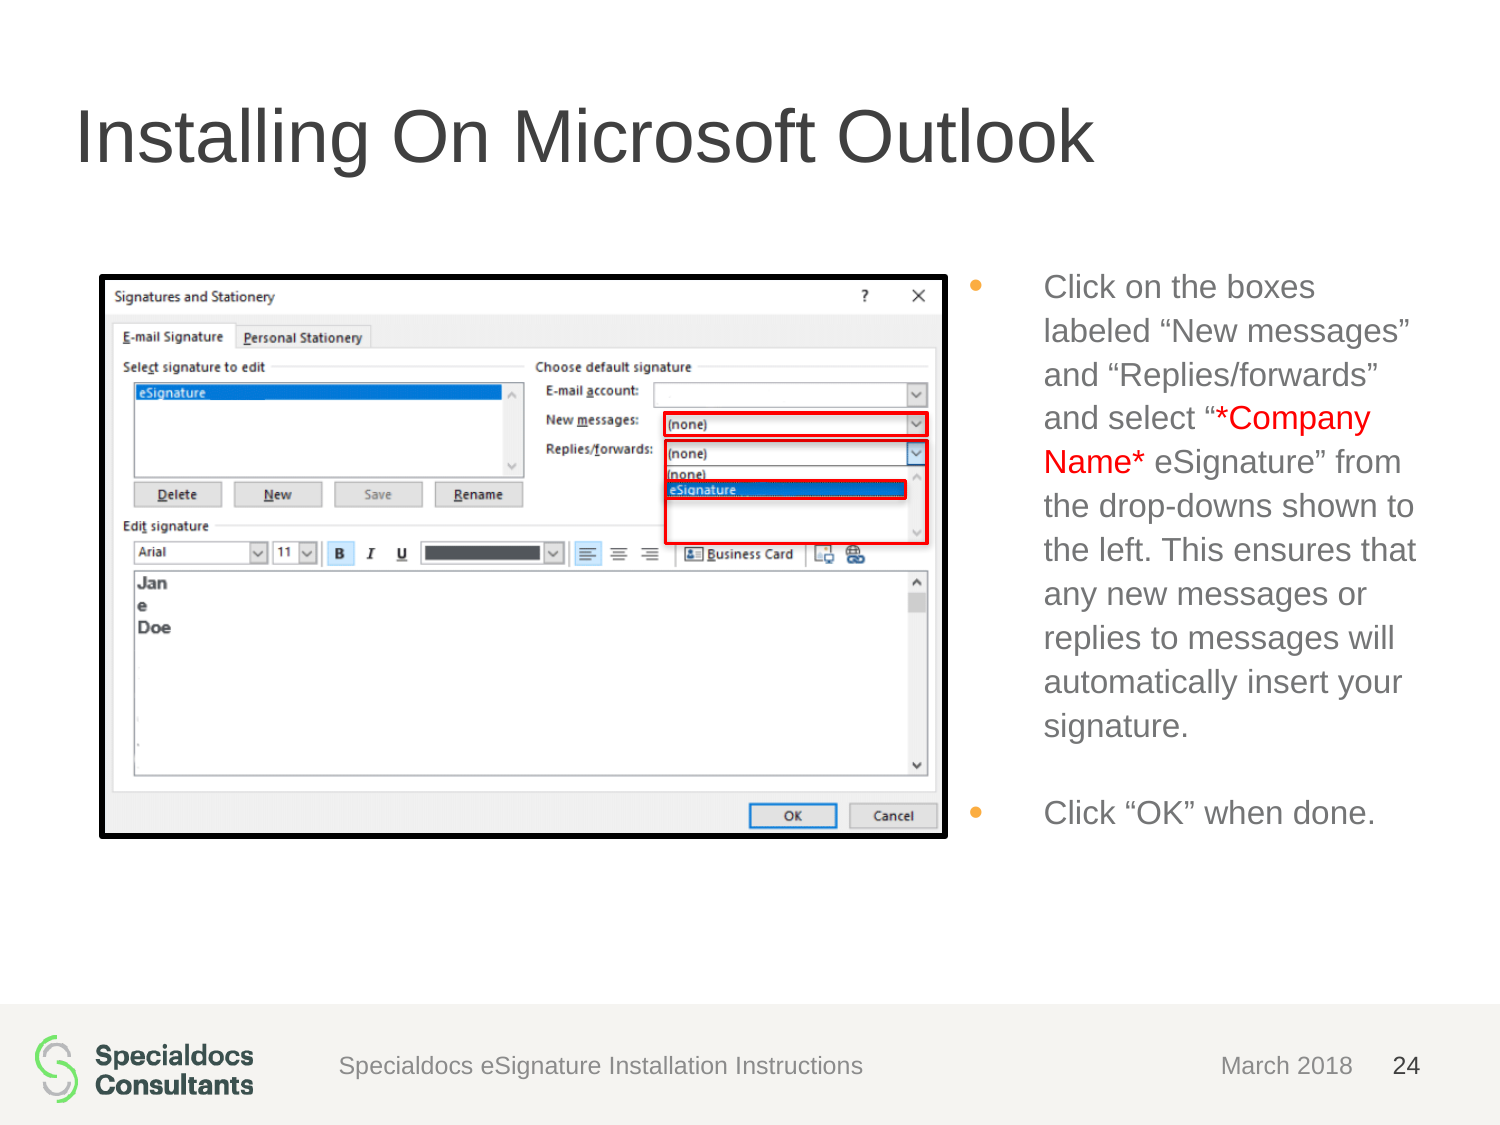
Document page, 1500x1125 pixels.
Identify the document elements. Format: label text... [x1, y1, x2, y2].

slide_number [1018, 1004, 1369, 1125]
picture [104, 279, 943, 834]
slide_number 24 [1369, 1037, 1436, 1125]
picture [35, 1035, 253, 1103]
title Installing On Microsoft Outlook [60, 79, 1411, 183]
text_box Click on the boxes labeled “New messages” and “Replies/forwards” and select “*Company Name* eSignature” from the drop-downs shown to the left. This ensures that any new messages or replies to messages will automatically insert your signature. Click “OK” when done. [953, 213, 1438, 1037]
footer Specialdocs eSignature Installation Instructions [323, 1004, 914, 1125]
